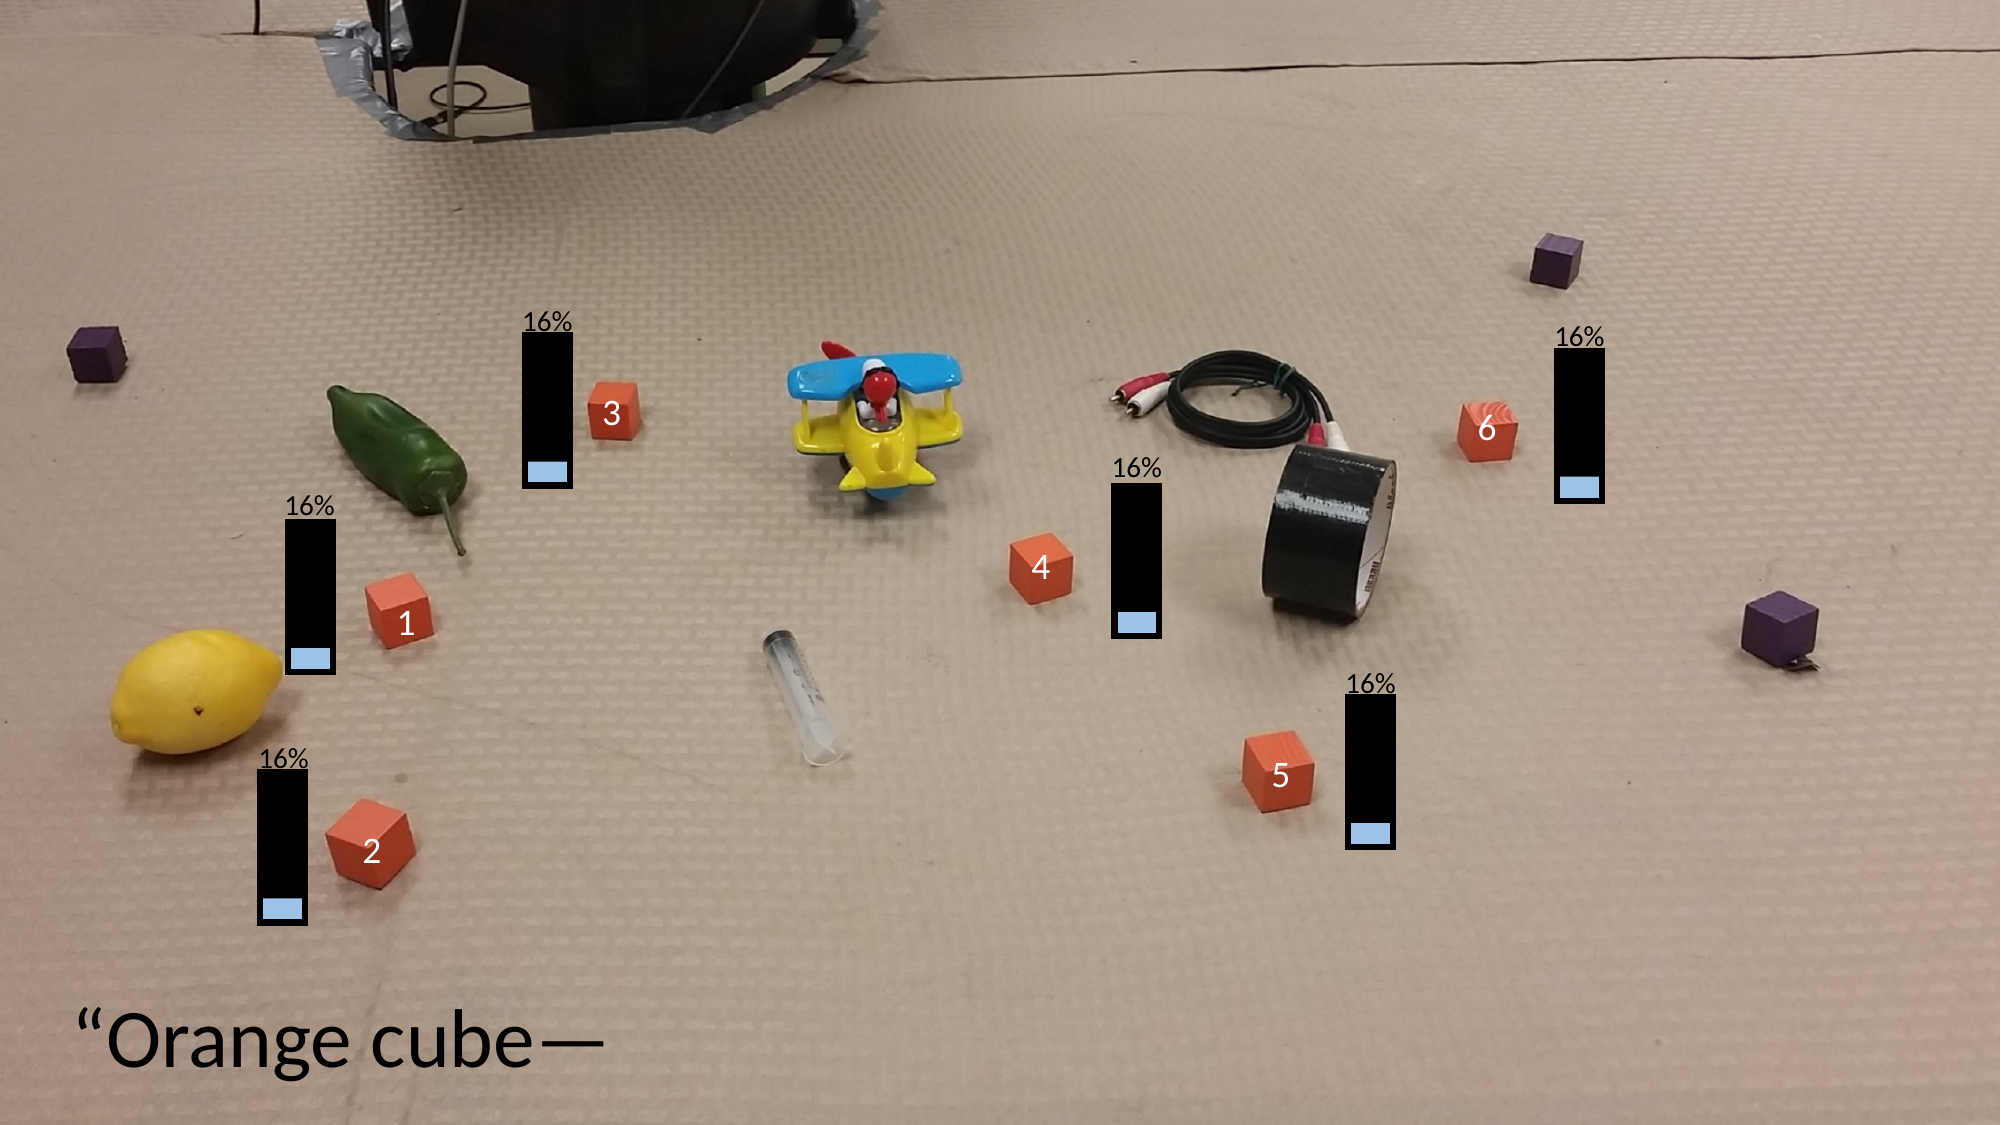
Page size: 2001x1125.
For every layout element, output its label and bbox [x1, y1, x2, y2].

text_box [1557, 350, 1603, 501]
picture [0, 0, 2000, 1125]
text_box [1348, 696, 1394, 847]
text_box [260, 772, 306, 923]
text_box [524, 335, 570, 486]
text_box [1114, 485, 1160, 636]
text_box [287, 521, 333, 672]
